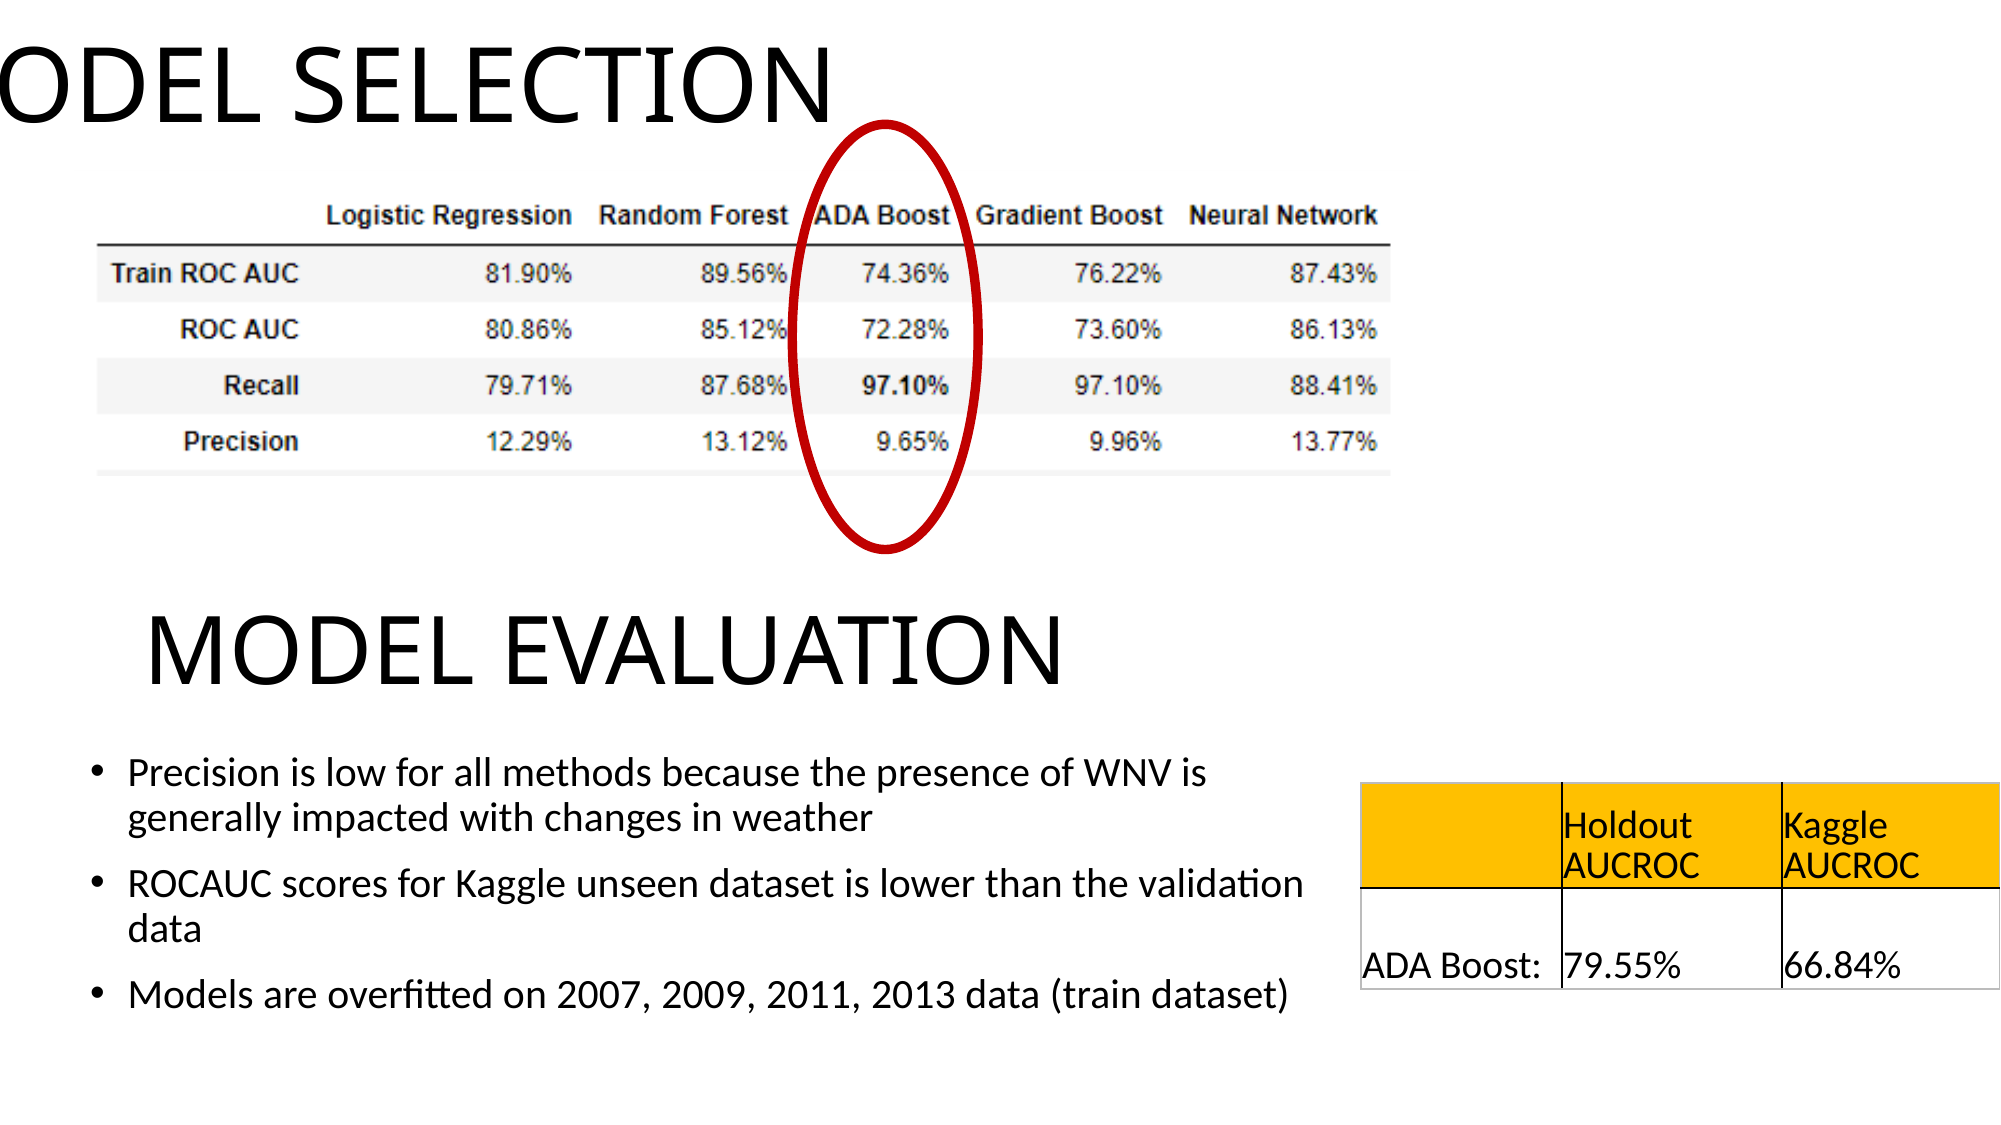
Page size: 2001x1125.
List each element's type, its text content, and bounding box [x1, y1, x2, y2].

text_box MODEL EVALUATION [0, 556, 1456, 743]
picture [74, 169, 1419, 476]
text_box [813, 476, 957, 551]
title MODEL SELECTION [0, 0, 1438, 182]
list Precision is low for all methods because the presence of WNV is generally impacted with changes in weather ROCAUC scores for Kaggle unseen dataset is lower than the validation data Models are overfitted on 2007, 2009, 2011, 2013 data (train dataset) [75, 742, 1346, 1044]
table_cell ADA Boost: [1362, 889, 1561, 988]
table_header [1362, 784, 1561, 887]
table_cell 79.55% [1563, 889, 1781, 988]
text_box [827, 123, 944, 169]
table_header Holdout AUCROC [1563, 784, 1781, 887]
table_cell 66.84% [1783, 889, 1999, 988]
table_header Kaggle AUCROC [1783, 784, 1999, 887]
